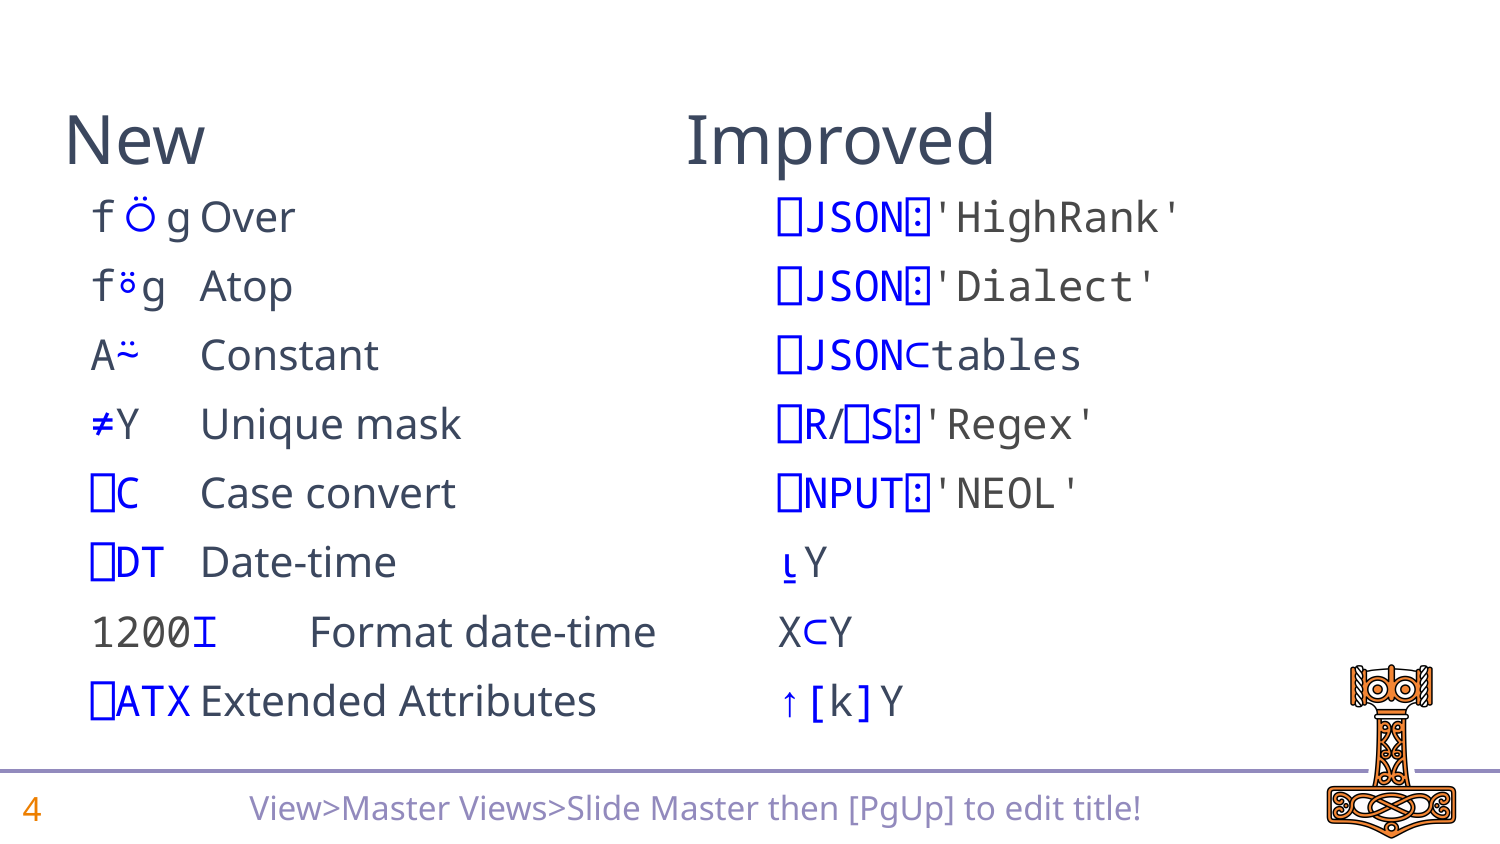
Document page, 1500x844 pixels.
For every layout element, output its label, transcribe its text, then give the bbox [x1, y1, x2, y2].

title New Improved [48, 88, 1421, 186]
picture [1320, 655, 1461, 844]
list ⎕JSON⍠'HighRank' ⎕JSON⍠'Dialect' ⎕JSON⊂tables ⎕R/⎕S⍠'Regex' ⎕NPUT⍠'NEOL' ⍸Y X⊂Y ↑[k]Y [762, 182, 1425, 740]
list f⍥g Over f⍤g Atop A⍨ Constant ≠Y Unique mask ⎕C Case convert ⎕DT Date-time 1200⌶ Format date-time ⎕ATX Extended Attributes [75, 182, 738, 740]
